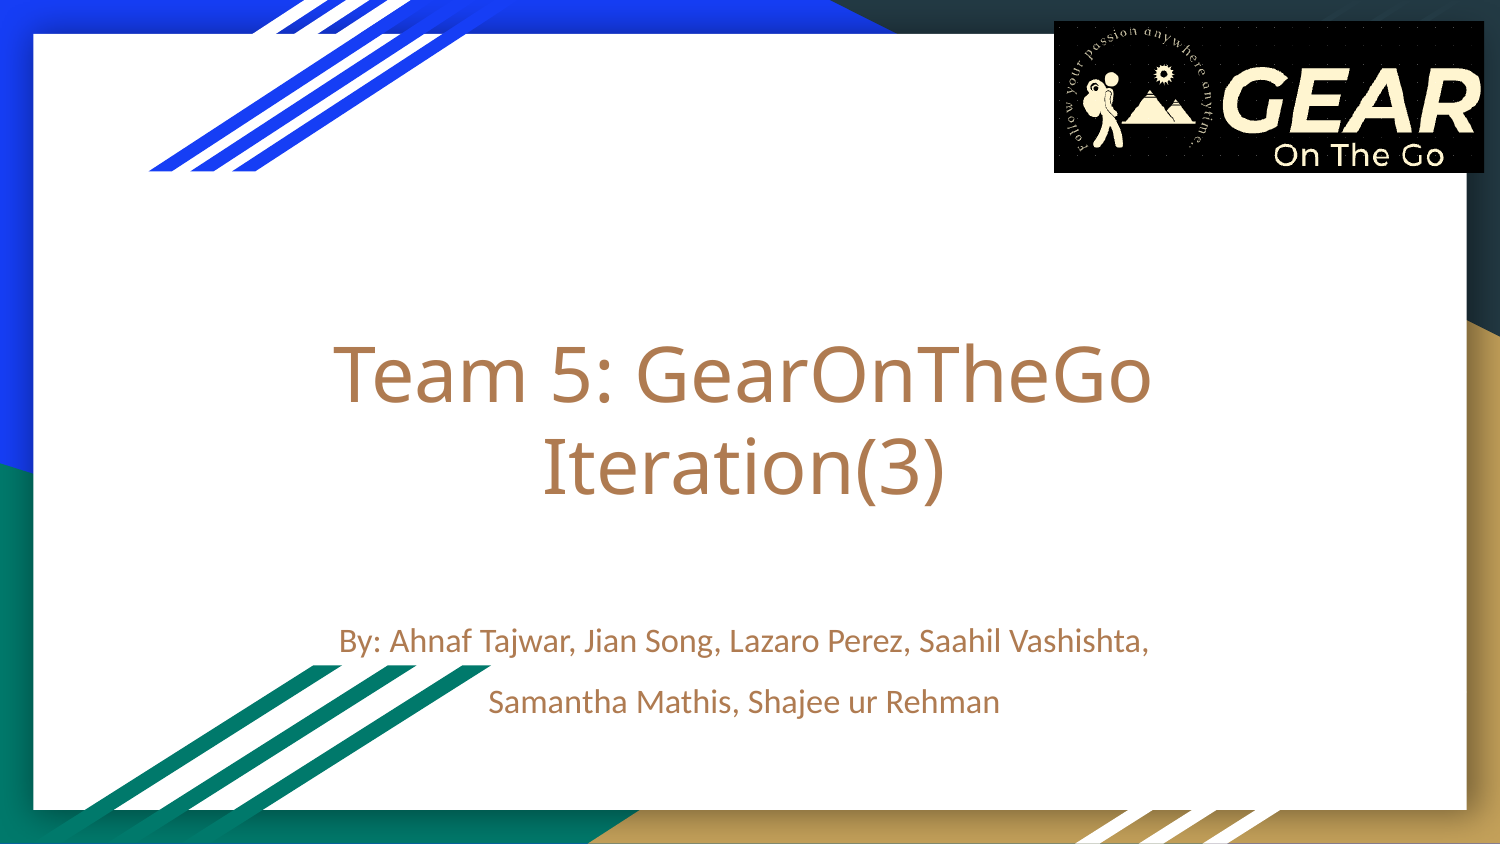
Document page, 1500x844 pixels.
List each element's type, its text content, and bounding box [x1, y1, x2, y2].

title Team 5: GearOnTheGo Iteration(3) [304, 298, 1185, 537]
picture [1040, 20, 1485, 173]
subtitle By: Ahnaf Tajwar, Jian Song, Lazaro Perez, Saahil Vashishta, Samantha Mathis, Shajee ur Rehman [304, 582, 1185, 668]
